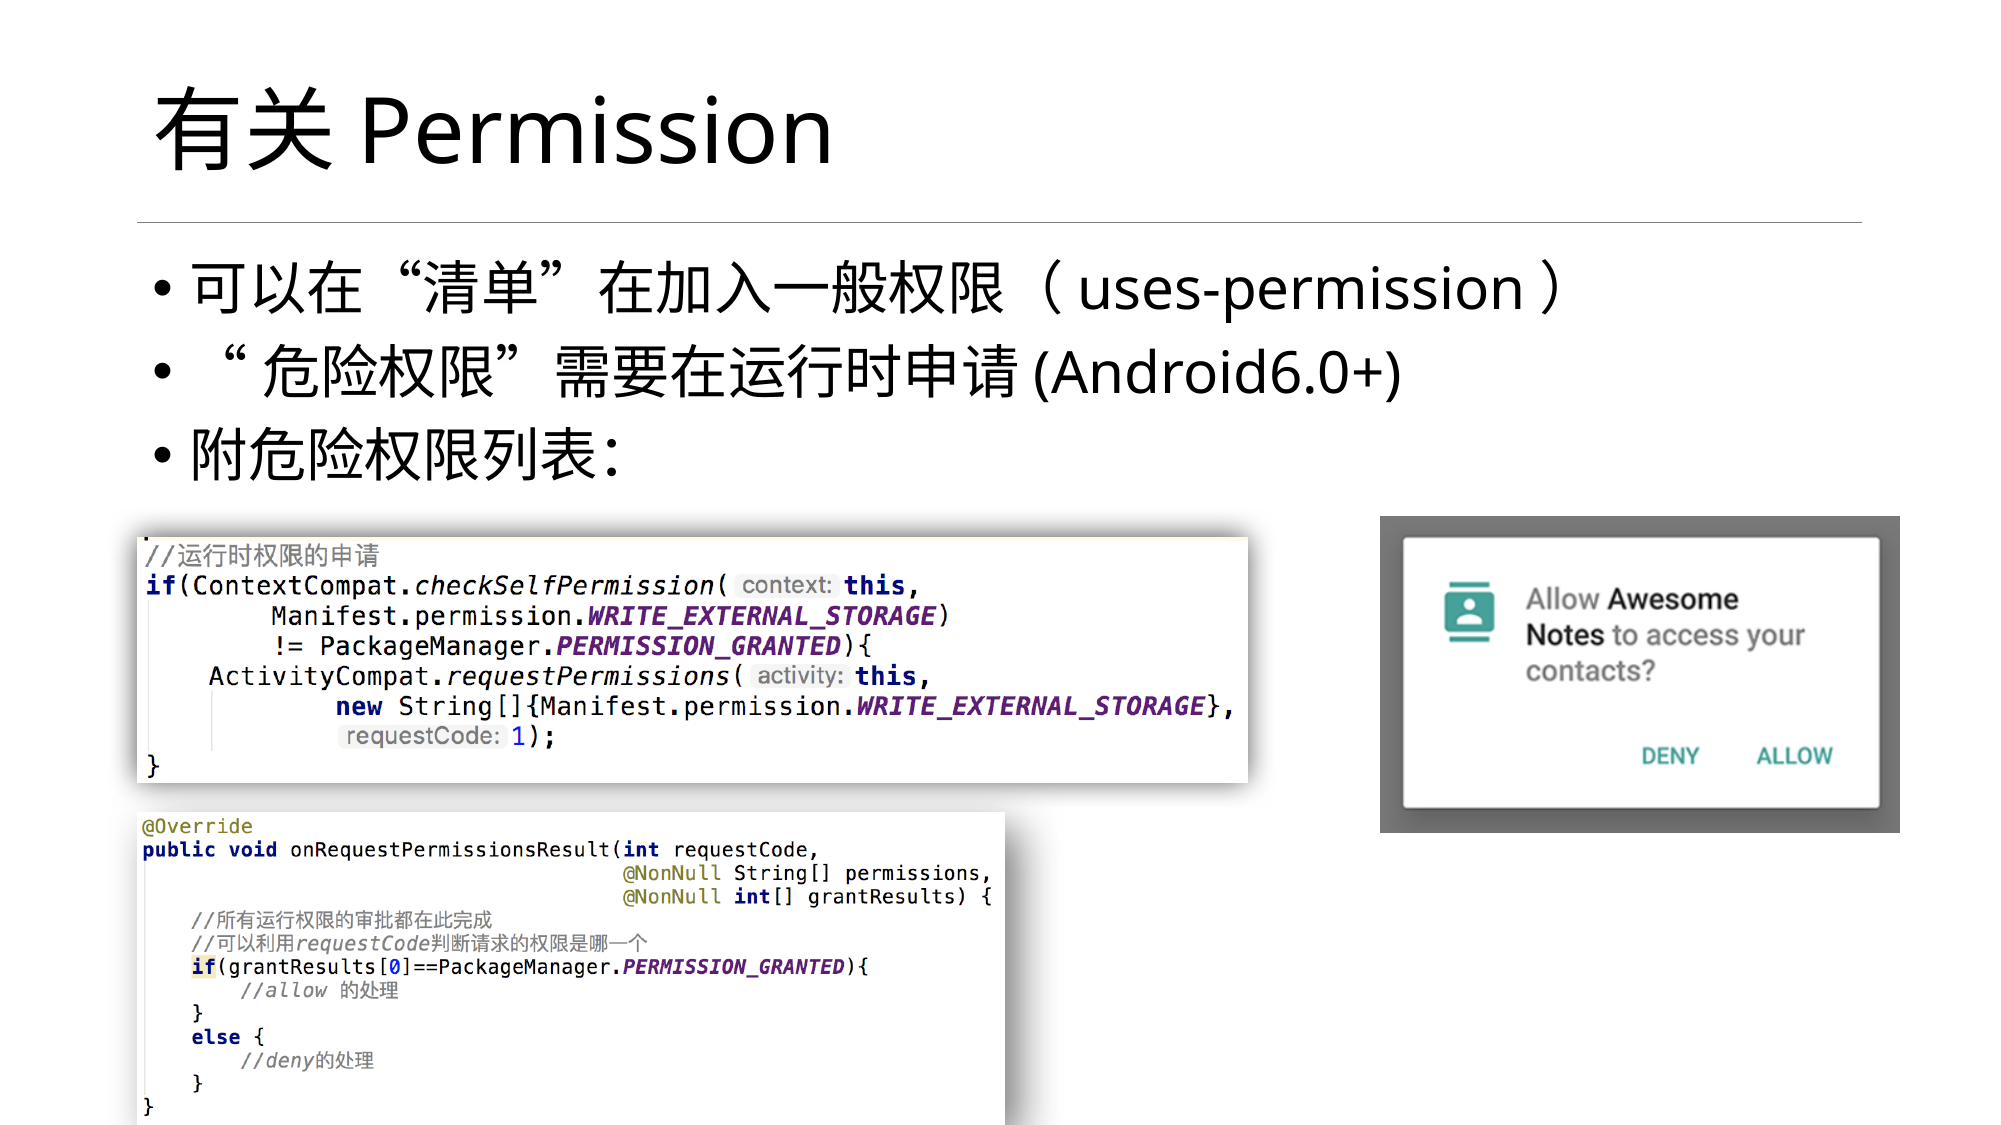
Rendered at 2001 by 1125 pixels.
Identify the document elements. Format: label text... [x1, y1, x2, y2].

list 可以在“清单”在加入一般权限（uses-permission） “危险权限”需要在运行时申请(Android6.0+) 附危险权限列表： [137, 251, 1863, 1014]
picture [1380, 515, 1900, 833]
picture [137, 537, 1248, 783]
title 有关Permission [137, 44, 1863, 223]
picture [137, 812, 1005, 1125]
